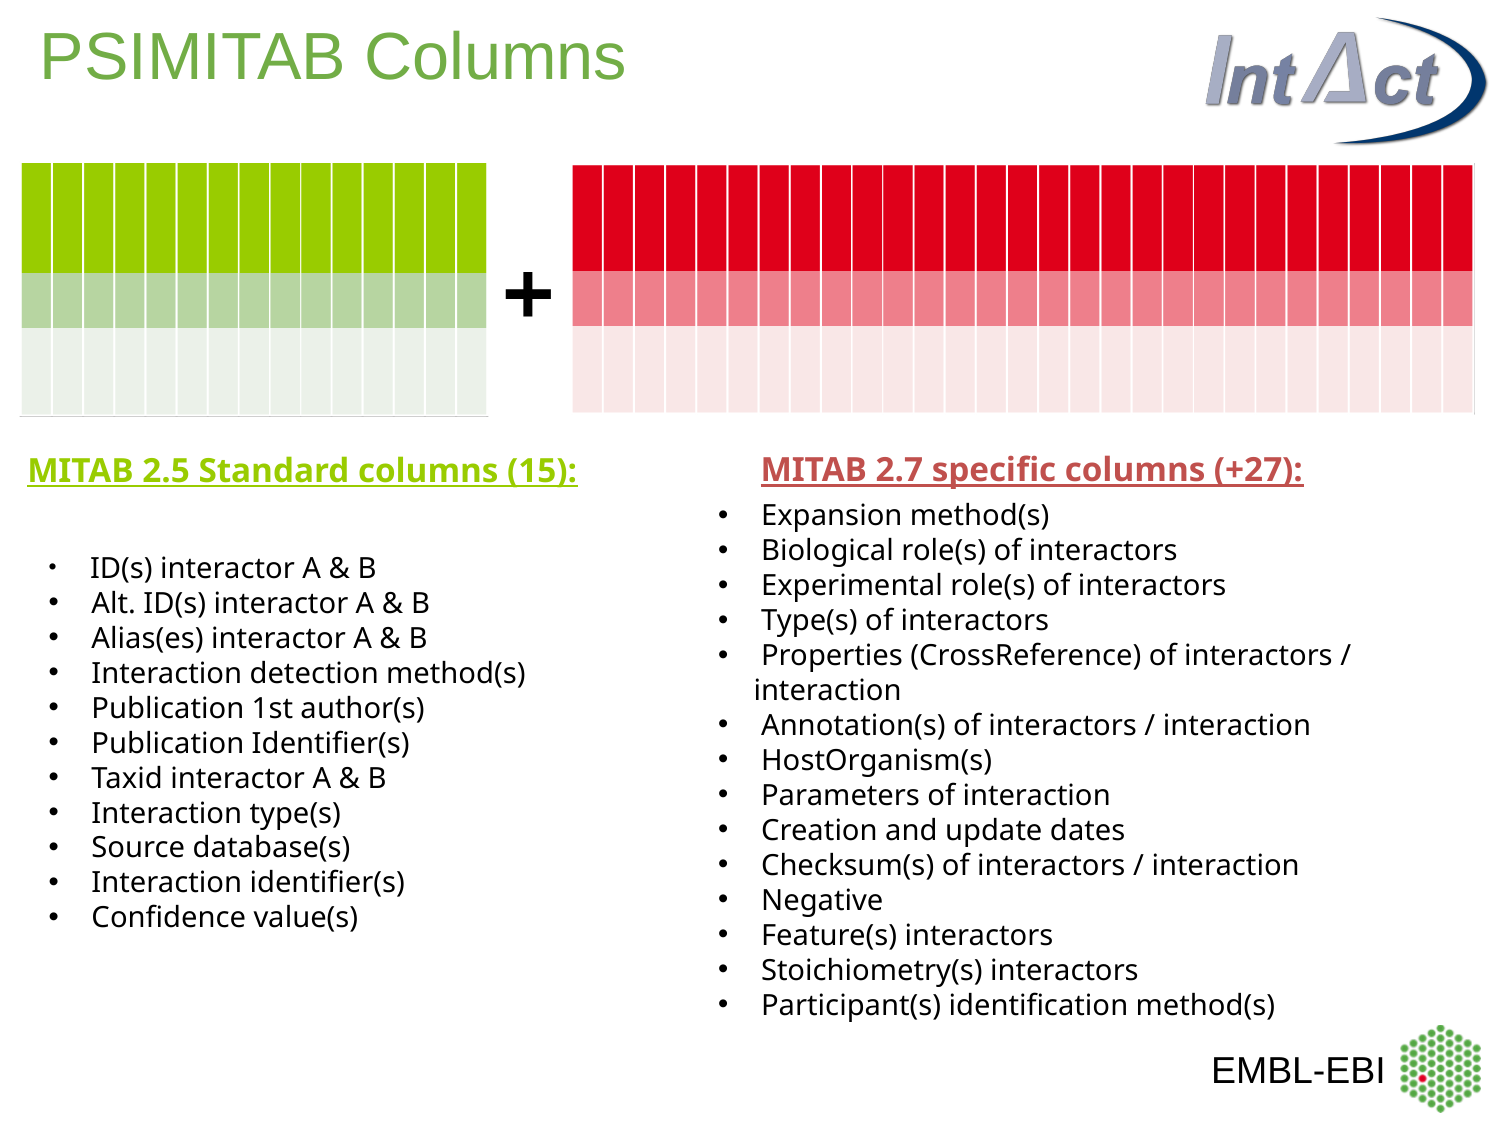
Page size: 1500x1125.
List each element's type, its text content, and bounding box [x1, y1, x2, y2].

picture [1198, 4, 1496, 159]
picture [1396, 1035, 1481, 1113]
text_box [12, 441, 614, 946]
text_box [674, 440, 1500, 1035]
picture [19, 160, 1475, 417]
text_box PSIMITAB Columns [25, 5, 1195, 101]
